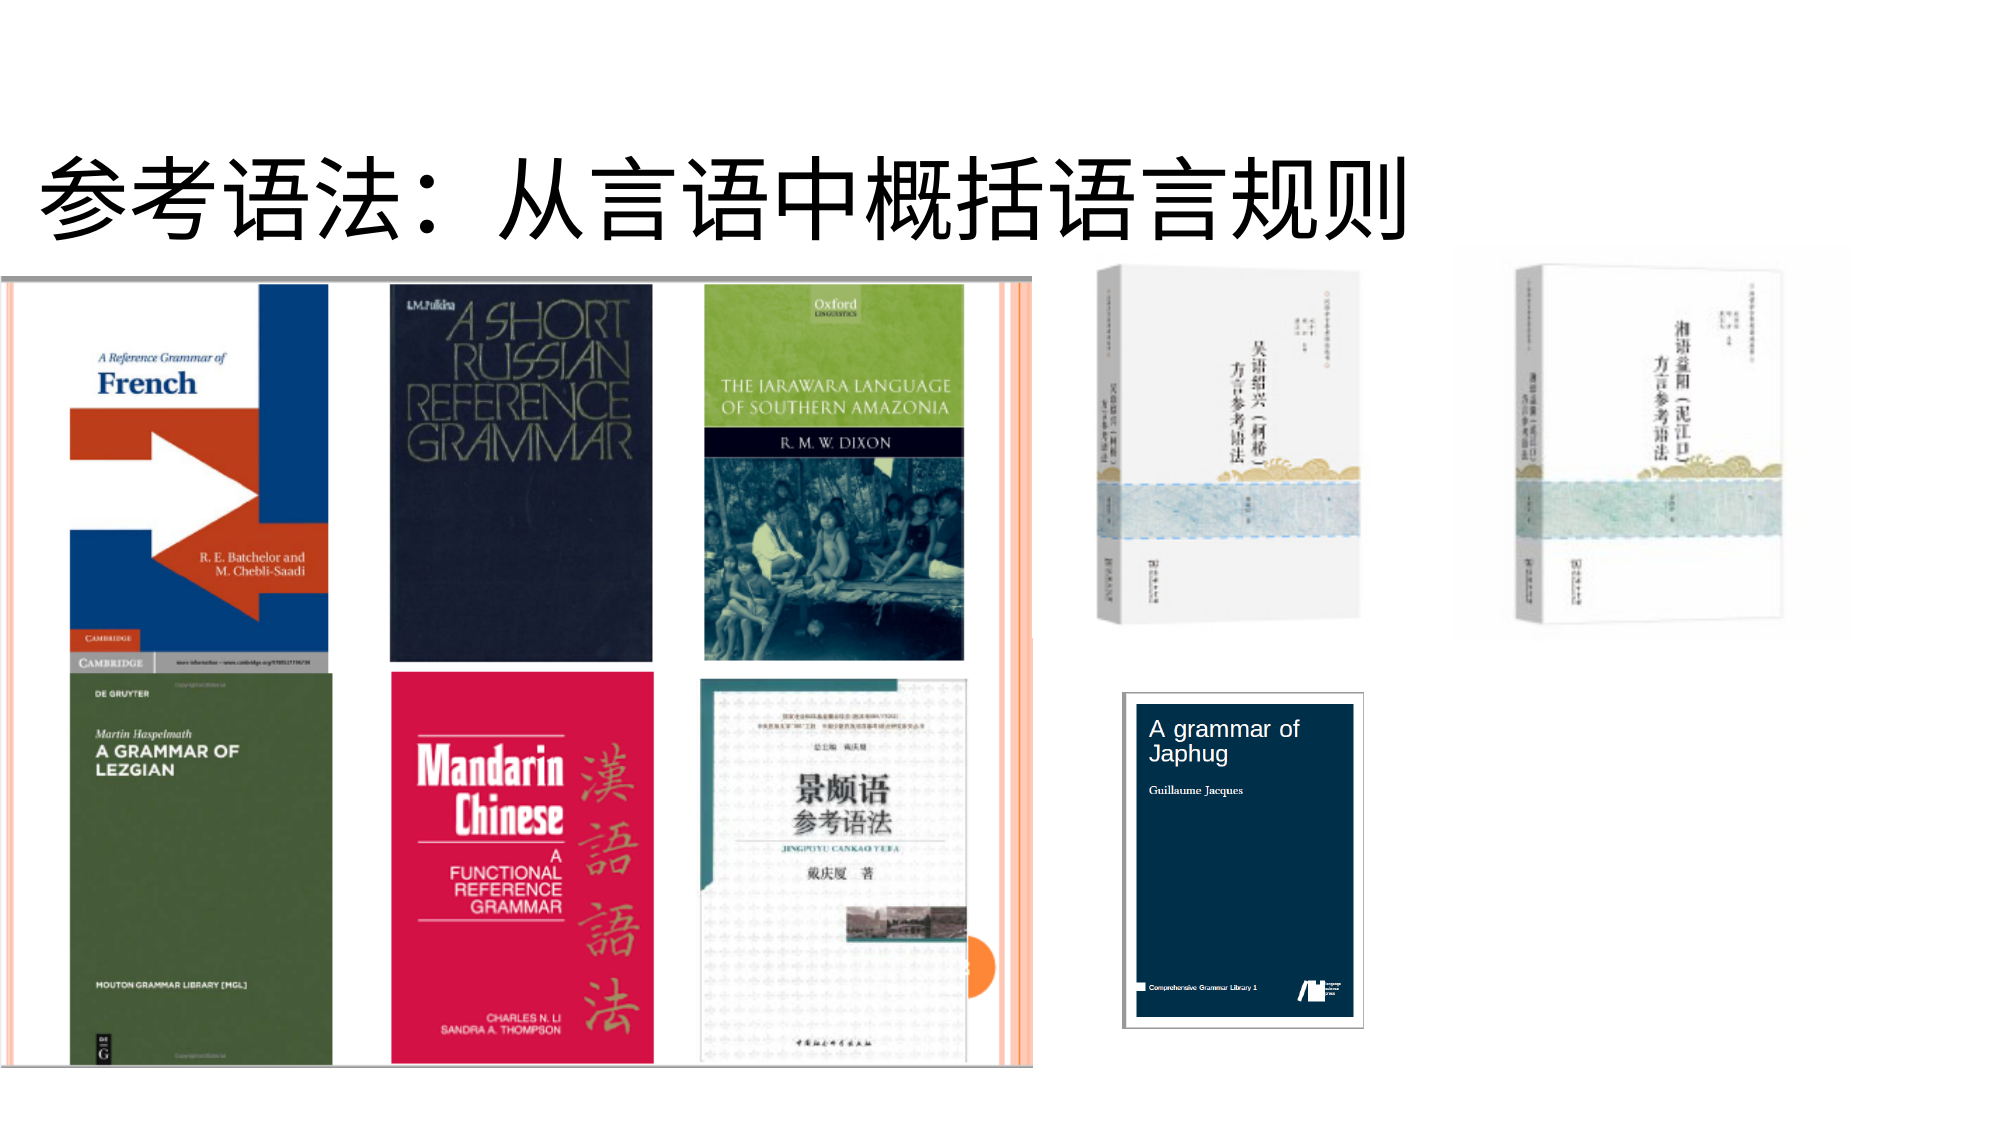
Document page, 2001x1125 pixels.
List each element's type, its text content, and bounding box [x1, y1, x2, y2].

picture [1122, 691, 1364, 1029]
picture [1453, 244, 1850, 641]
title 参考语法：从言语中概括语言规则 [22, 131, 1825, 277]
picture [0, 253, 1417, 1068]
